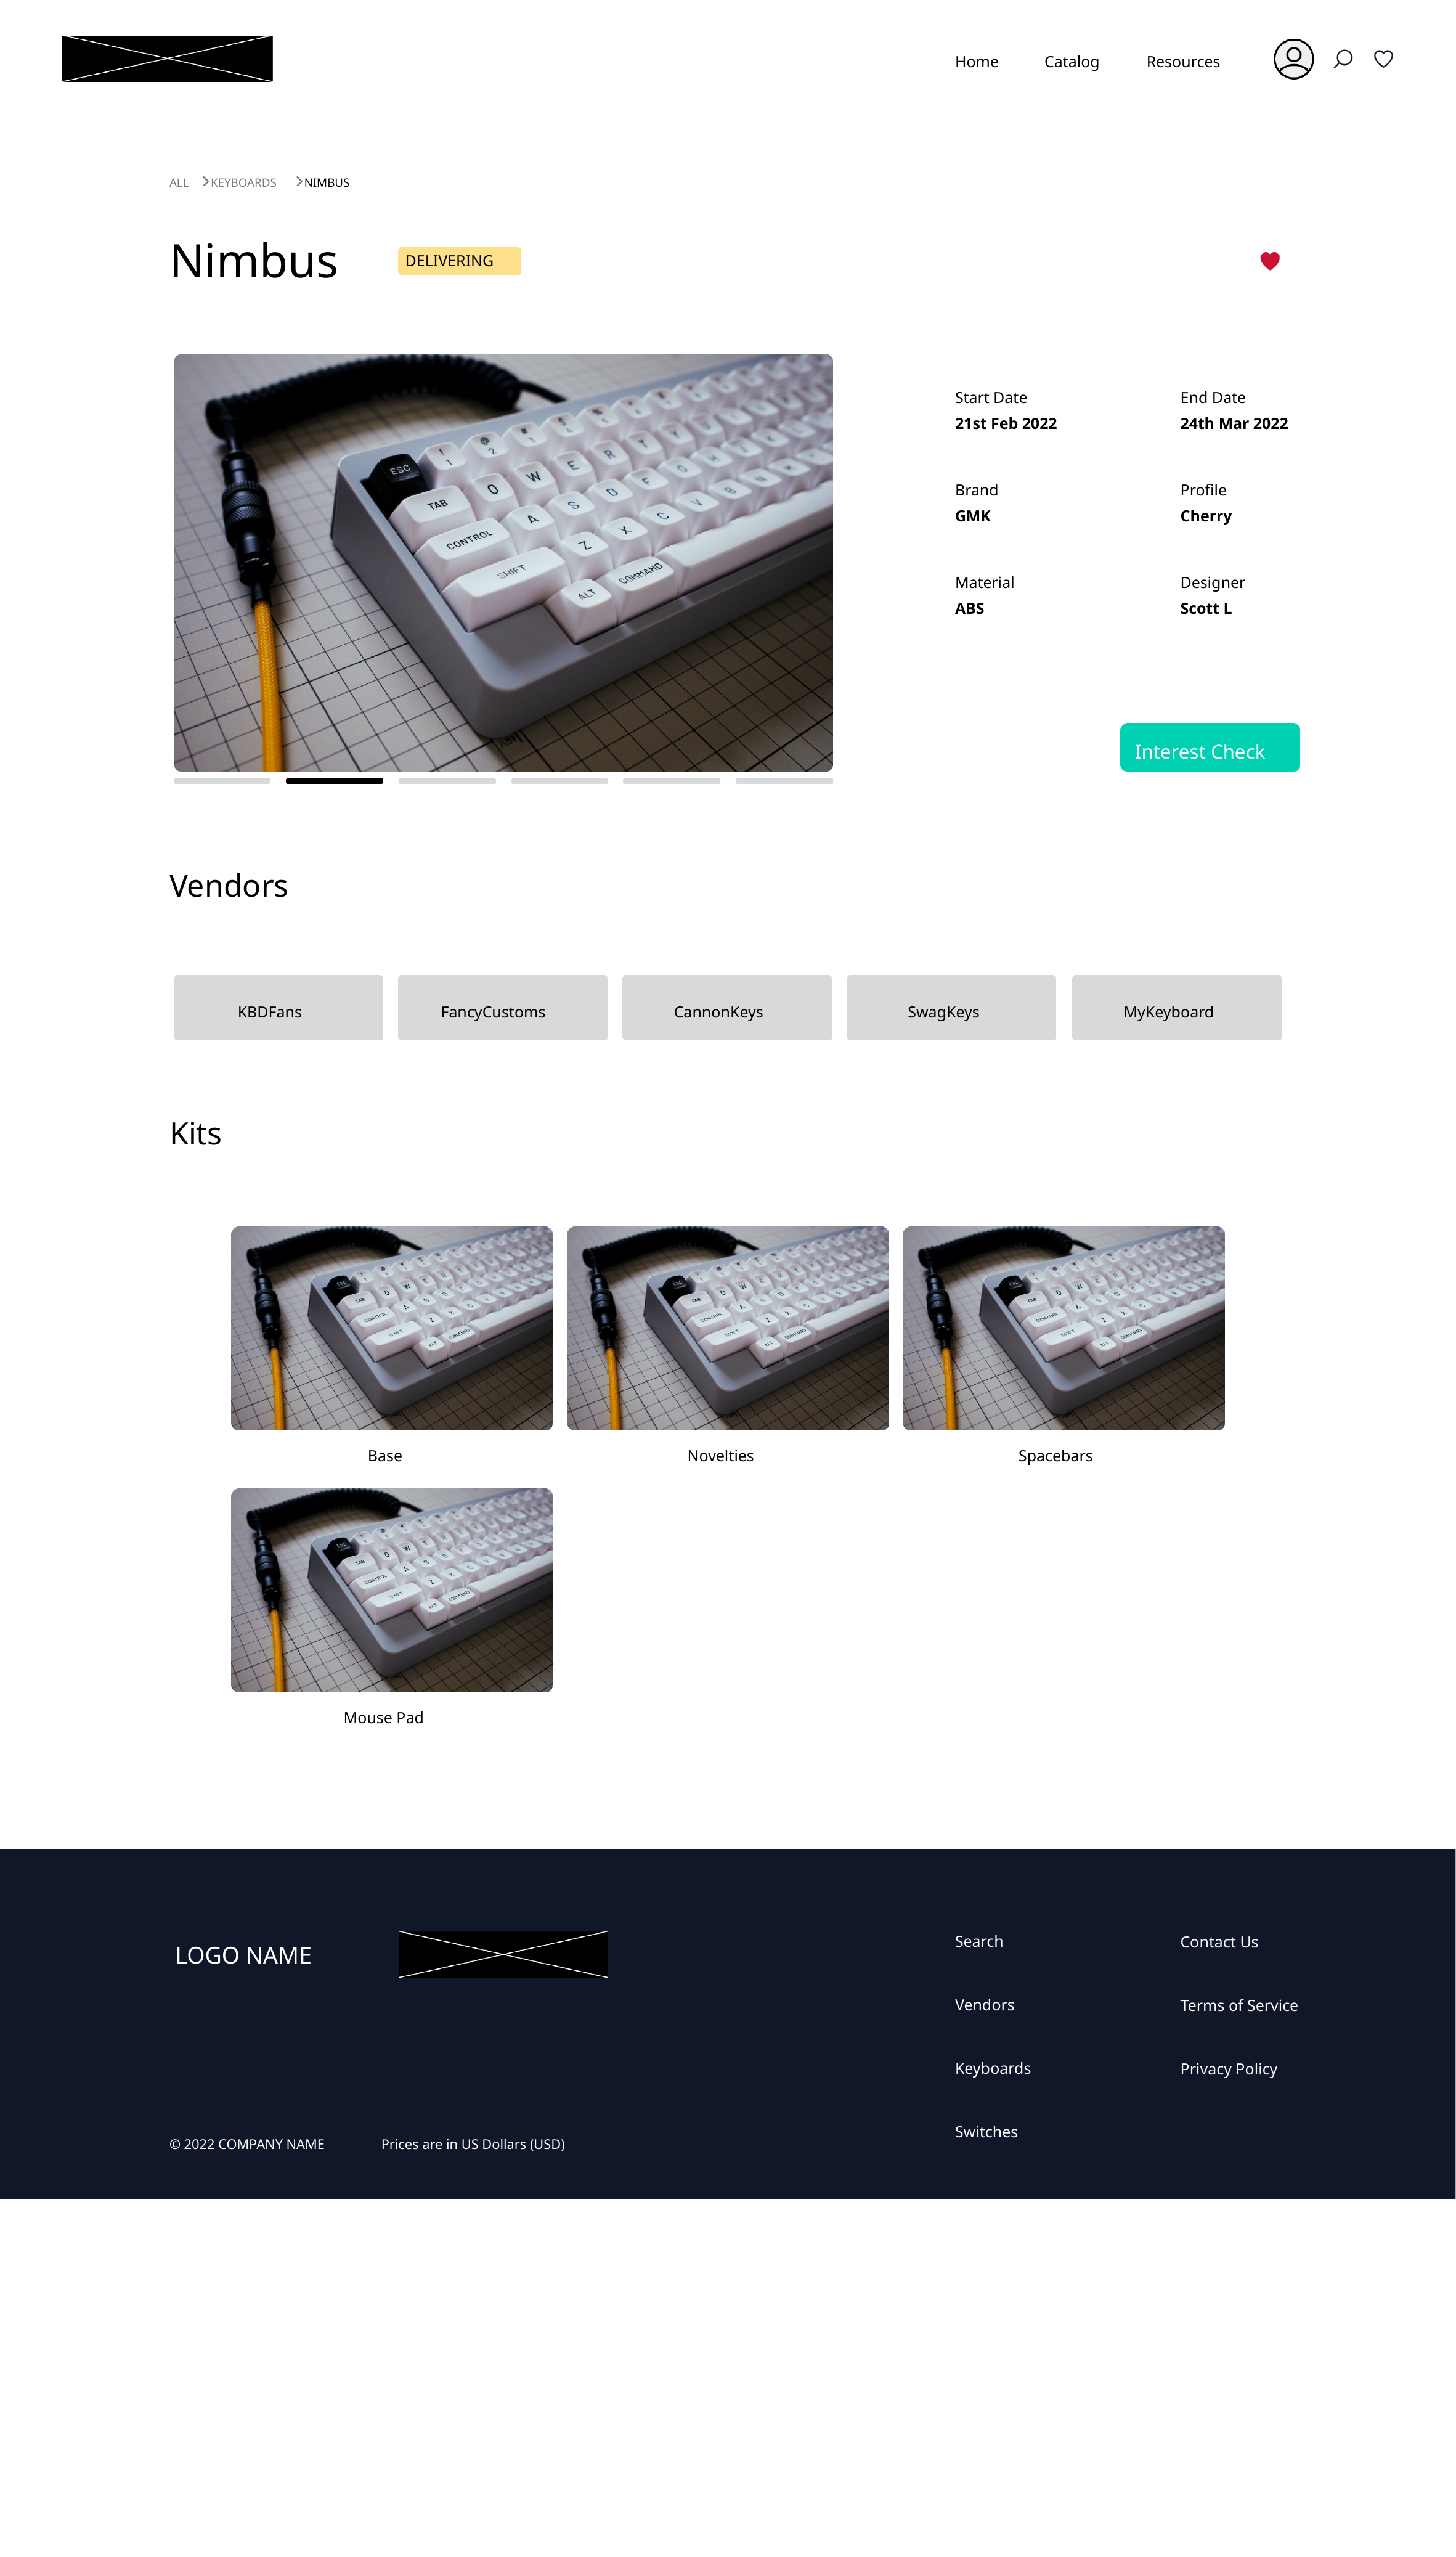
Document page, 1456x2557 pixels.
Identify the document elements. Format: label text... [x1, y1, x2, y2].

text_box Kits [169, 1115, 235, 1151]
picture [0, 1849, 1456, 2199]
picture [174, 778, 833, 784]
text_box Novelties [687, 1442, 763, 1465]
picture [290, 171, 309, 191]
text_box Nimbus [169, 235, 361, 287]
text_box Vendors [169, 868, 306, 903]
picture [196, 171, 216, 191]
picture [230, 1488, 553, 1692]
text_box GMK [955, 502, 959, 525]
picture [1258, 249, 1282, 273]
picture [959, 383, 1300, 618]
text_box Start Date [954, 383, 959, 407]
picture [61, 35, 1394, 82]
picture [1072, 975, 1282, 1040]
text_box ALL [169, 172, 196, 190]
text_box Brand [955, 475, 959, 499]
picture [847, 975, 1056, 1040]
picture [903, 1226, 1225, 1430]
picture [174, 354, 833, 772]
picture [1120, 723, 1300, 772]
text_box Base [367, 1442, 410, 1465]
picture [567, 1226, 889, 1430]
picture [398, 975, 608, 1040]
picture [398, 247, 521, 275]
text_box Spacebars [1019, 1442, 1105, 1465]
text_box 21st Feb 2022 [955, 409, 959, 433]
text_box Mouse Pad [343, 1703, 436, 1727]
picture [174, 975, 383, 1040]
picture [230, 1226, 553, 1430]
text_box NIMBUS [309, 172, 359, 190]
text_box Material [954, 568, 959, 592]
text_box KEYBOARDS [216, 172, 290, 190]
picture [622, 975, 832, 1040]
text_box ABS [954, 594, 959, 618]
